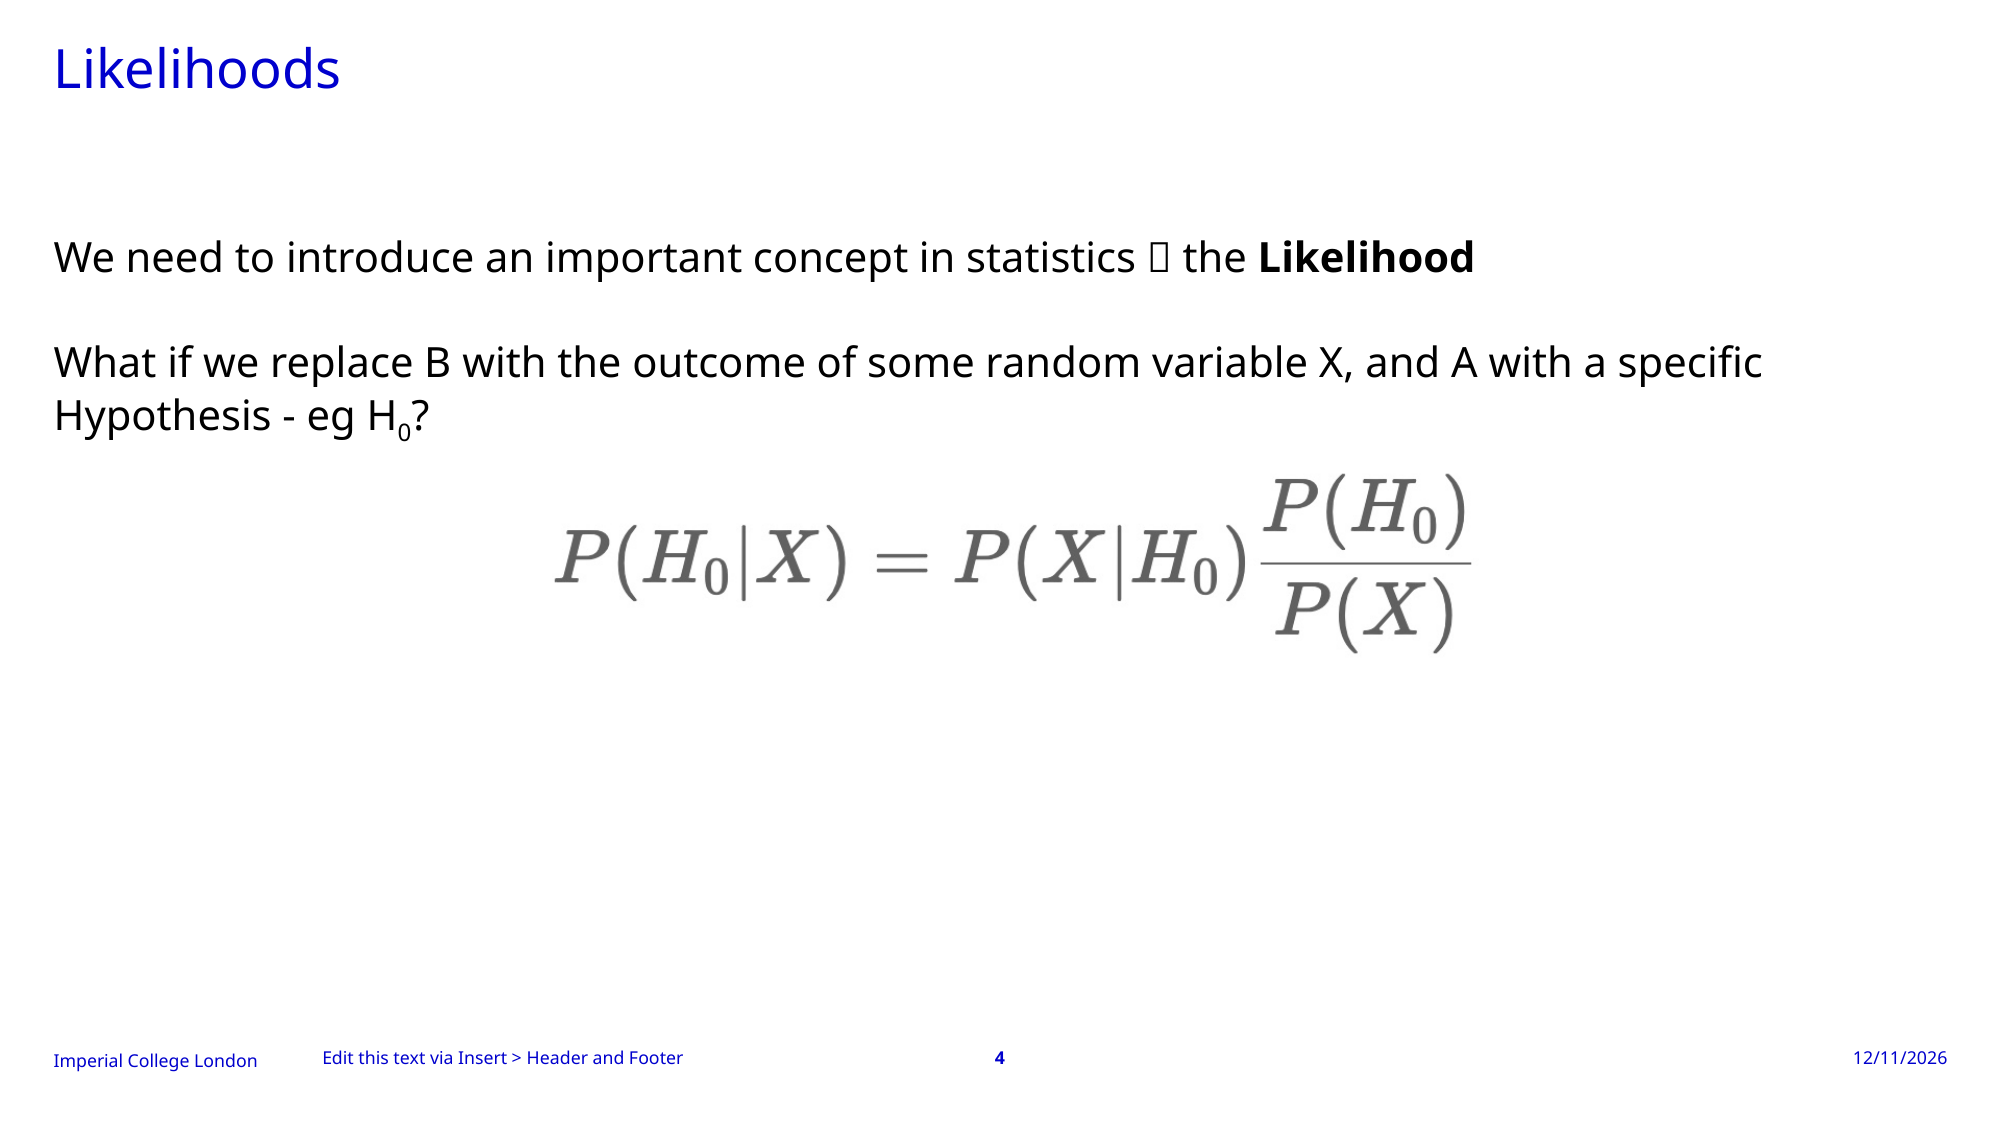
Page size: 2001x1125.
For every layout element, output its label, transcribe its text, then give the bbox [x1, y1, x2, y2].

footer Edit this text via Insert > Header and Footer [322, 1048, 884, 1072]
picture [511, 432, 1489, 693]
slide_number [1745, 1048, 1948, 1072]
title Likelihoods [53, 41, 1947, 104]
list We need to introduce an important concept in statistics  the Likelihood What if we replace B with the outcome of some random variable X, and A with a specific Hypothesis - eg H0? [53, 228, 1947, 1028]
slide_number 4 [973, 1048, 1027, 1072]
